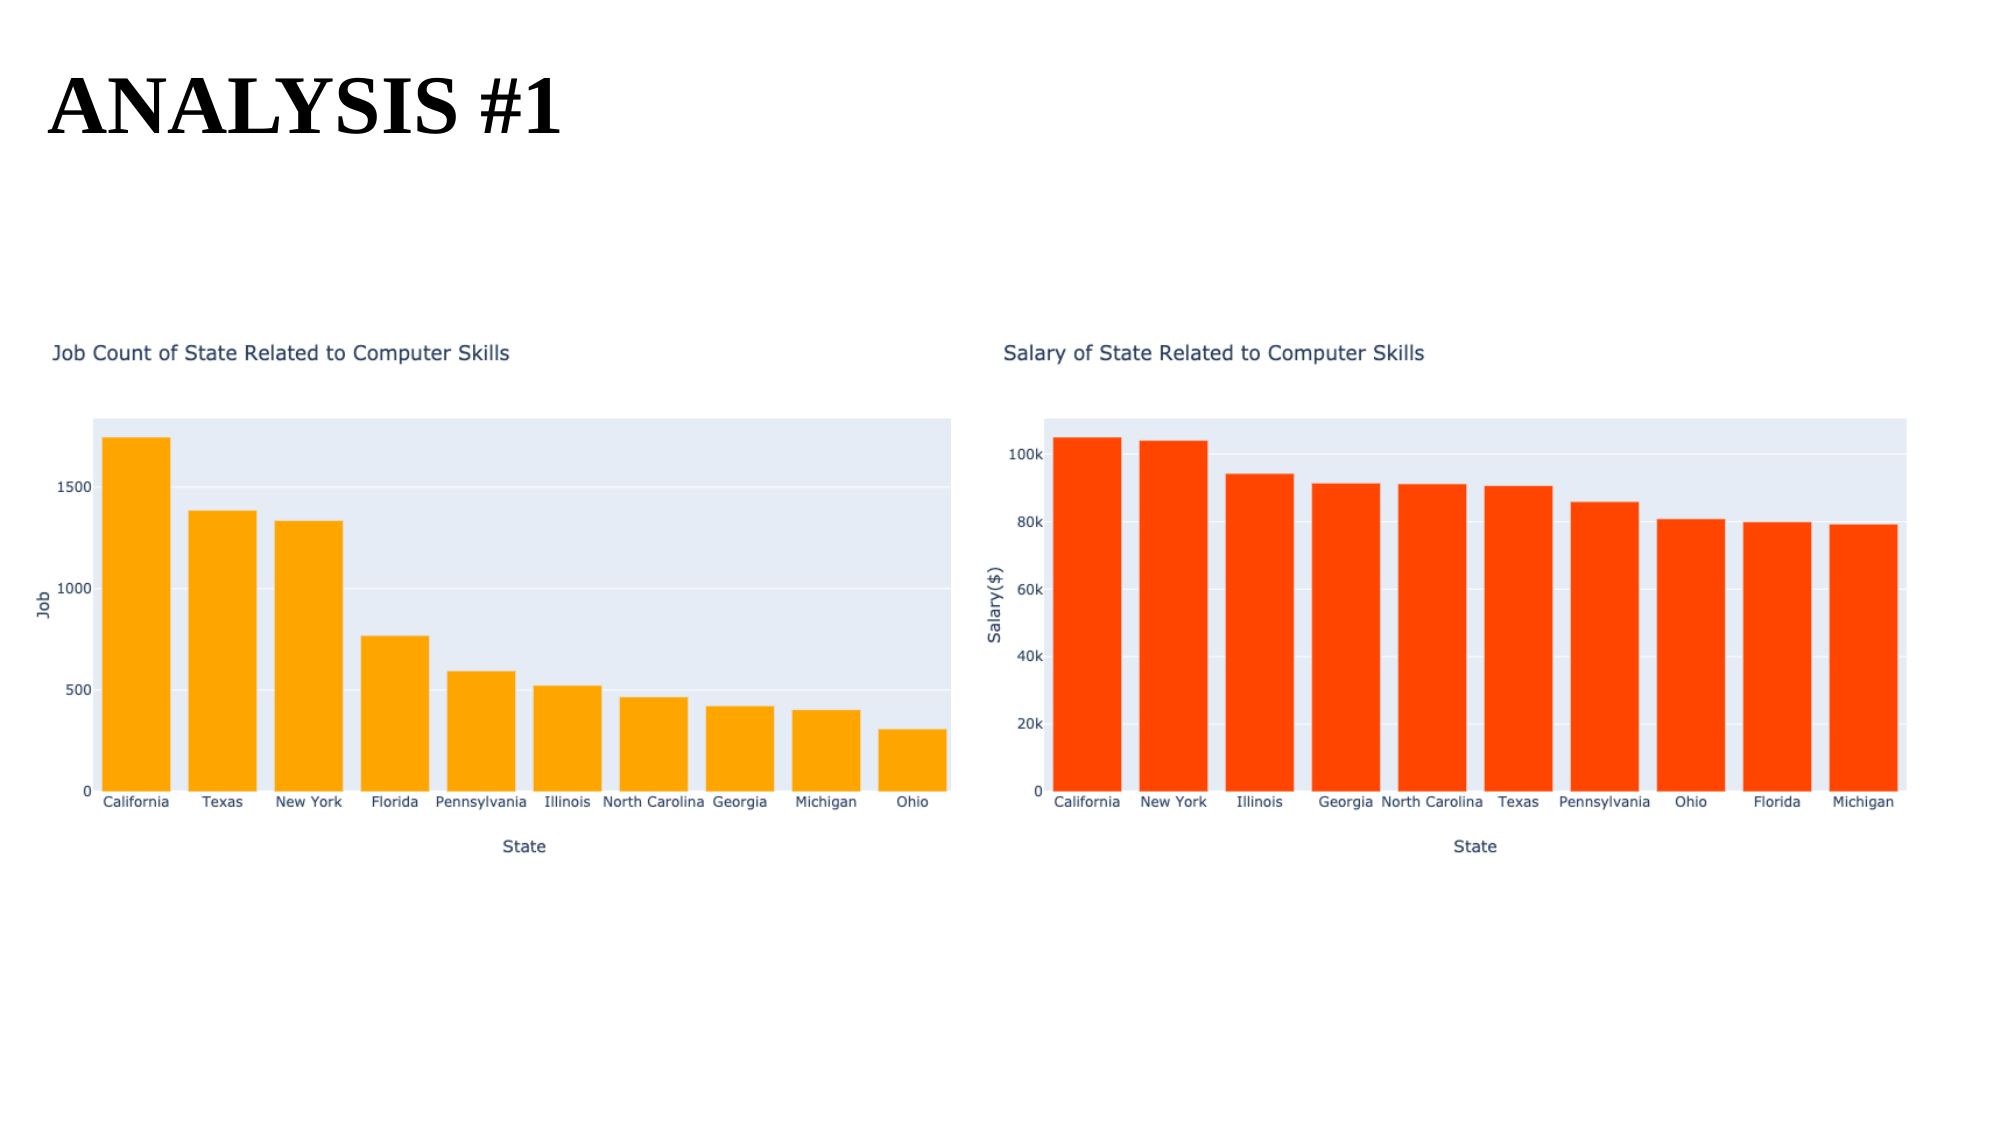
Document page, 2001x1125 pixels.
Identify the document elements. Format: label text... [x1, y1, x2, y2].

picture [0, 301, 2000, 885]
text_box ANALYSIS #1 [32, 43, 580, 158]
